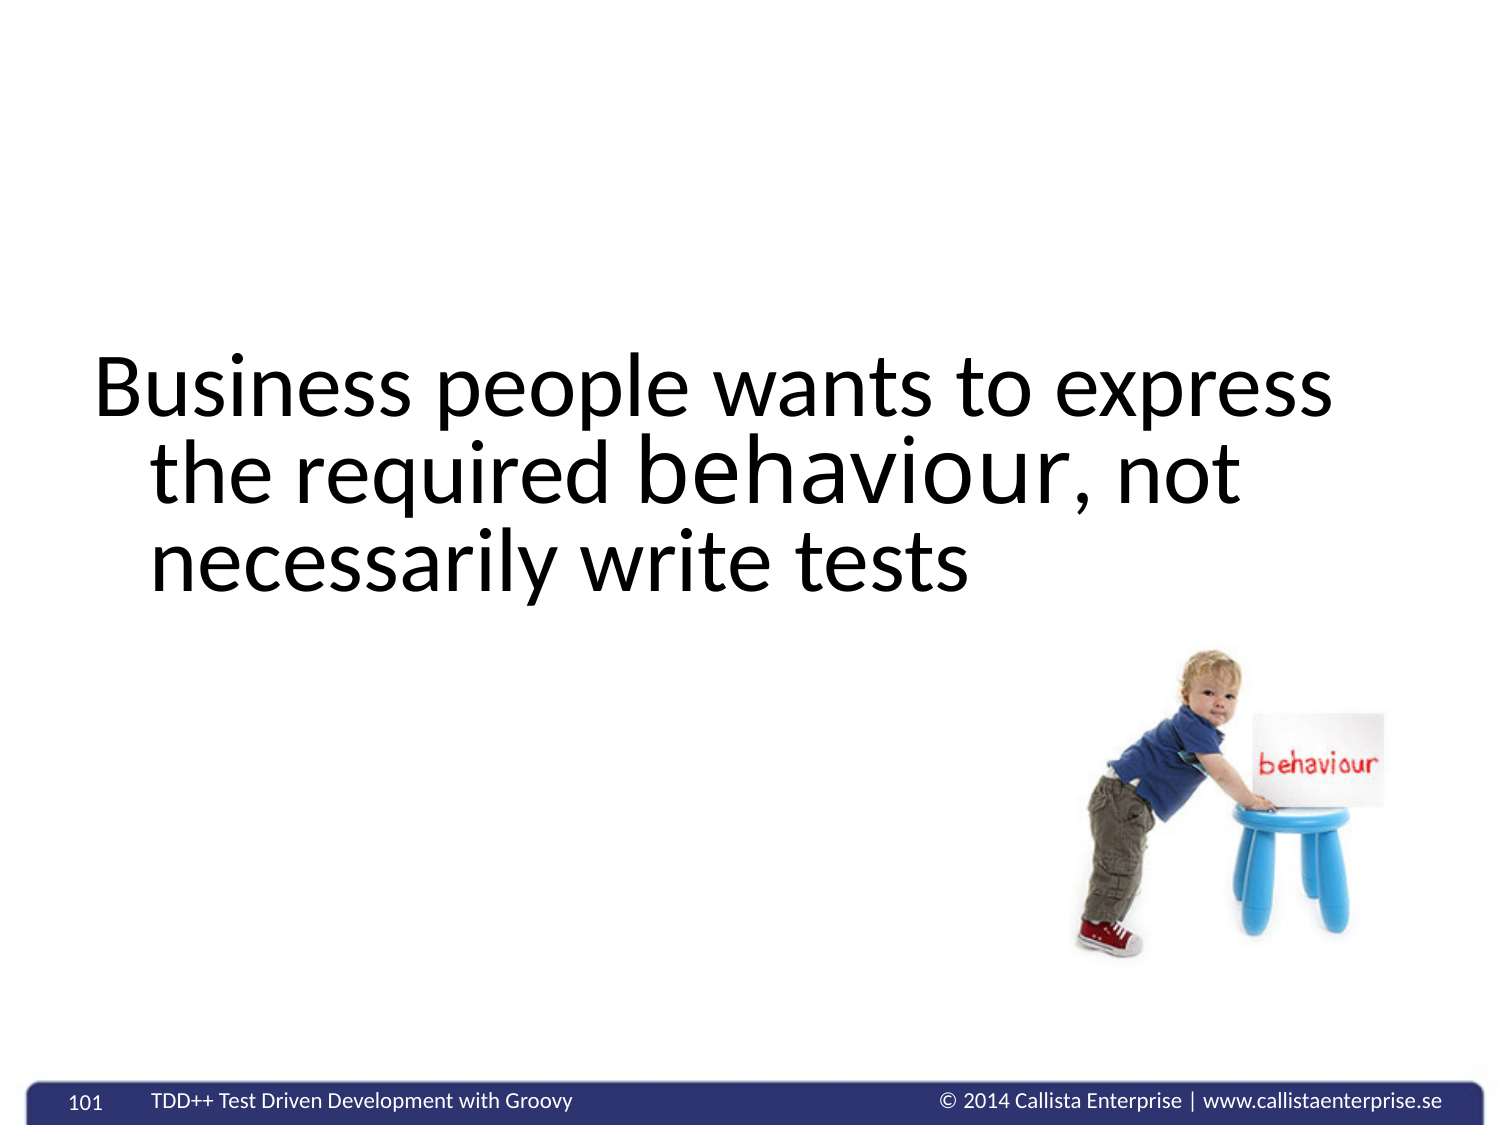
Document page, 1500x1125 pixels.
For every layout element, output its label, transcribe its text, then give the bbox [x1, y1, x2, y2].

list Business people wants to express the required behaviour, not necessarily write tests [78, 341, 1378, 837]
picture [0, 0, 1500, 1125]
